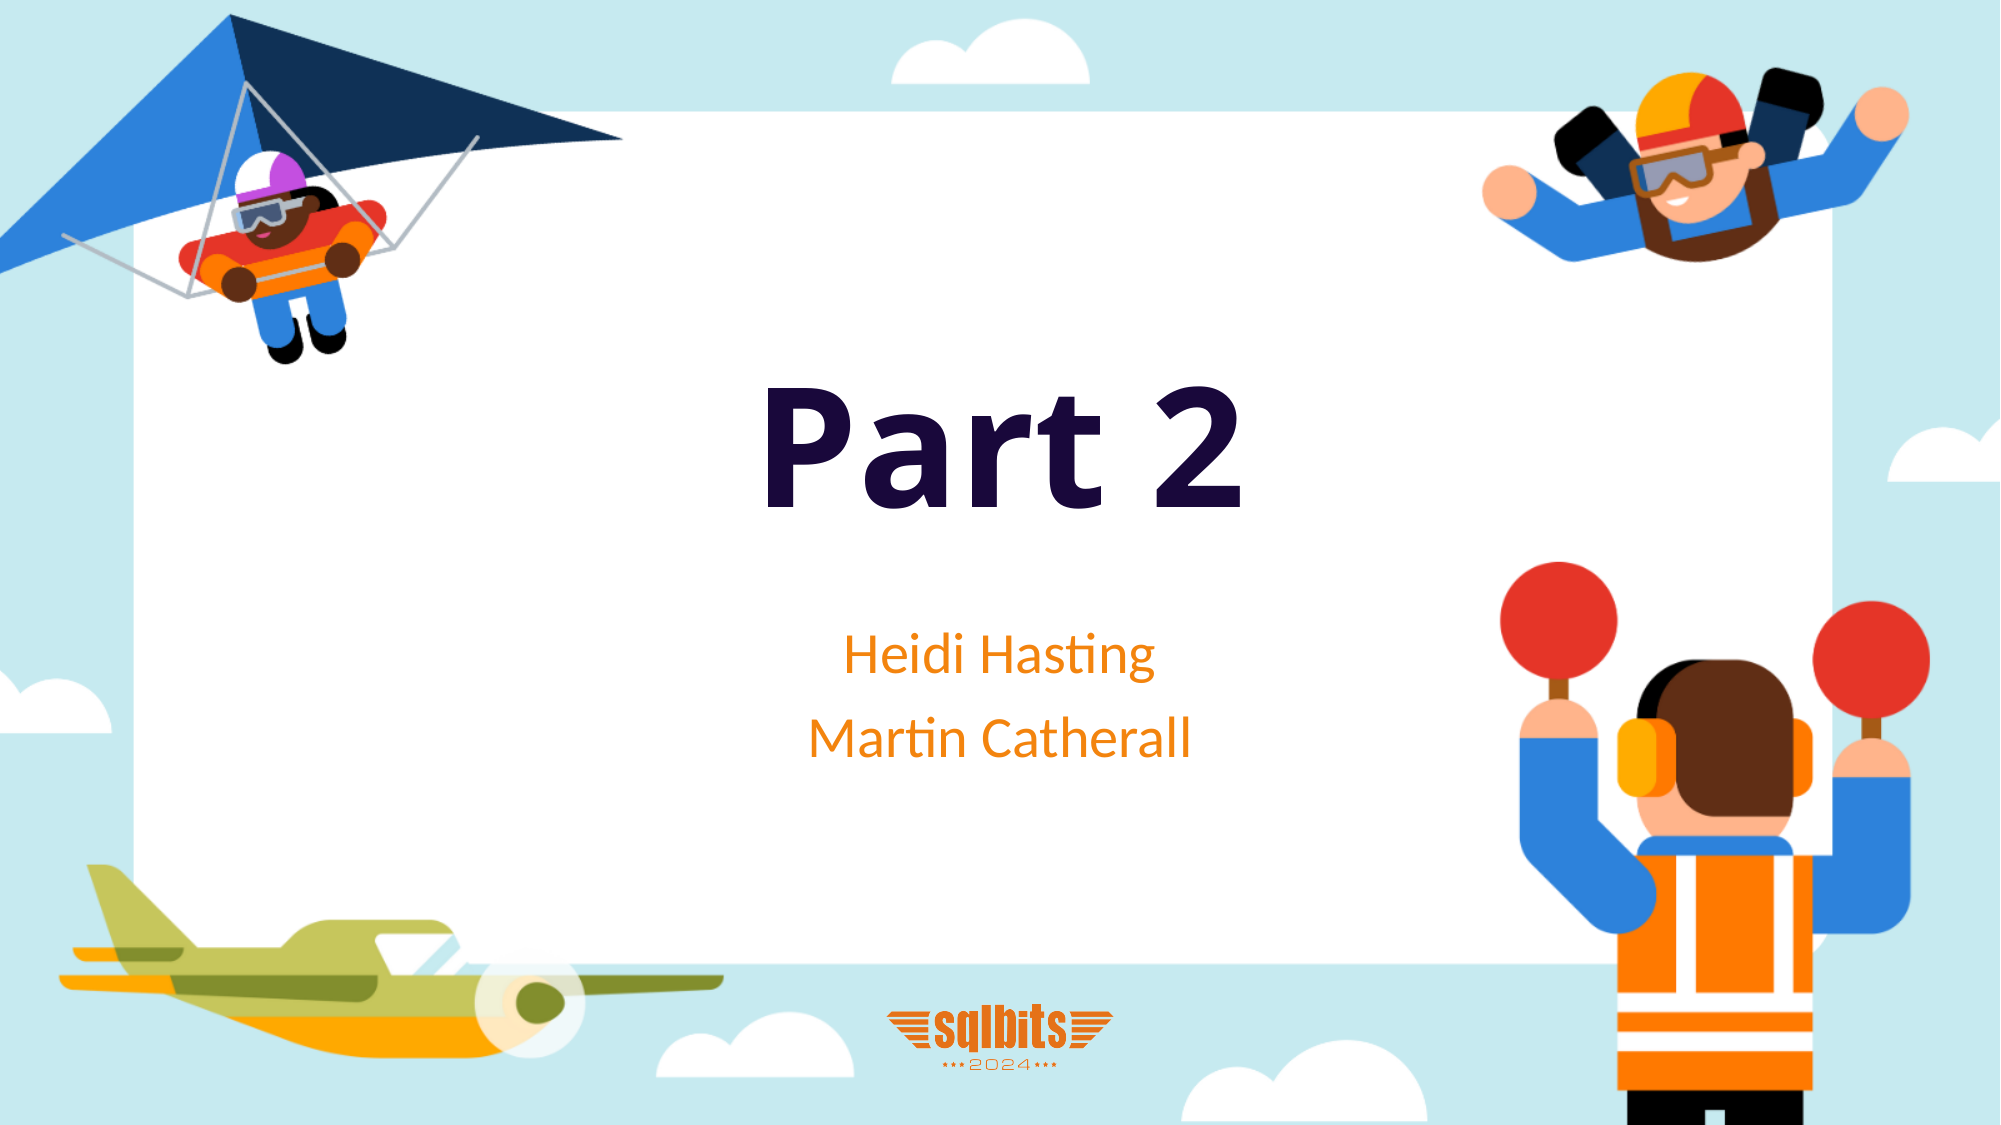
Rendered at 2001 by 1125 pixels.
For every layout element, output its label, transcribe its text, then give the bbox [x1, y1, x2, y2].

picture [0, 0, 2000, 1125]
title Part 2 [249, 328, 1750, 579]
list Heidi Hasting Martin Catherall [530, 615, 1470, 804]
